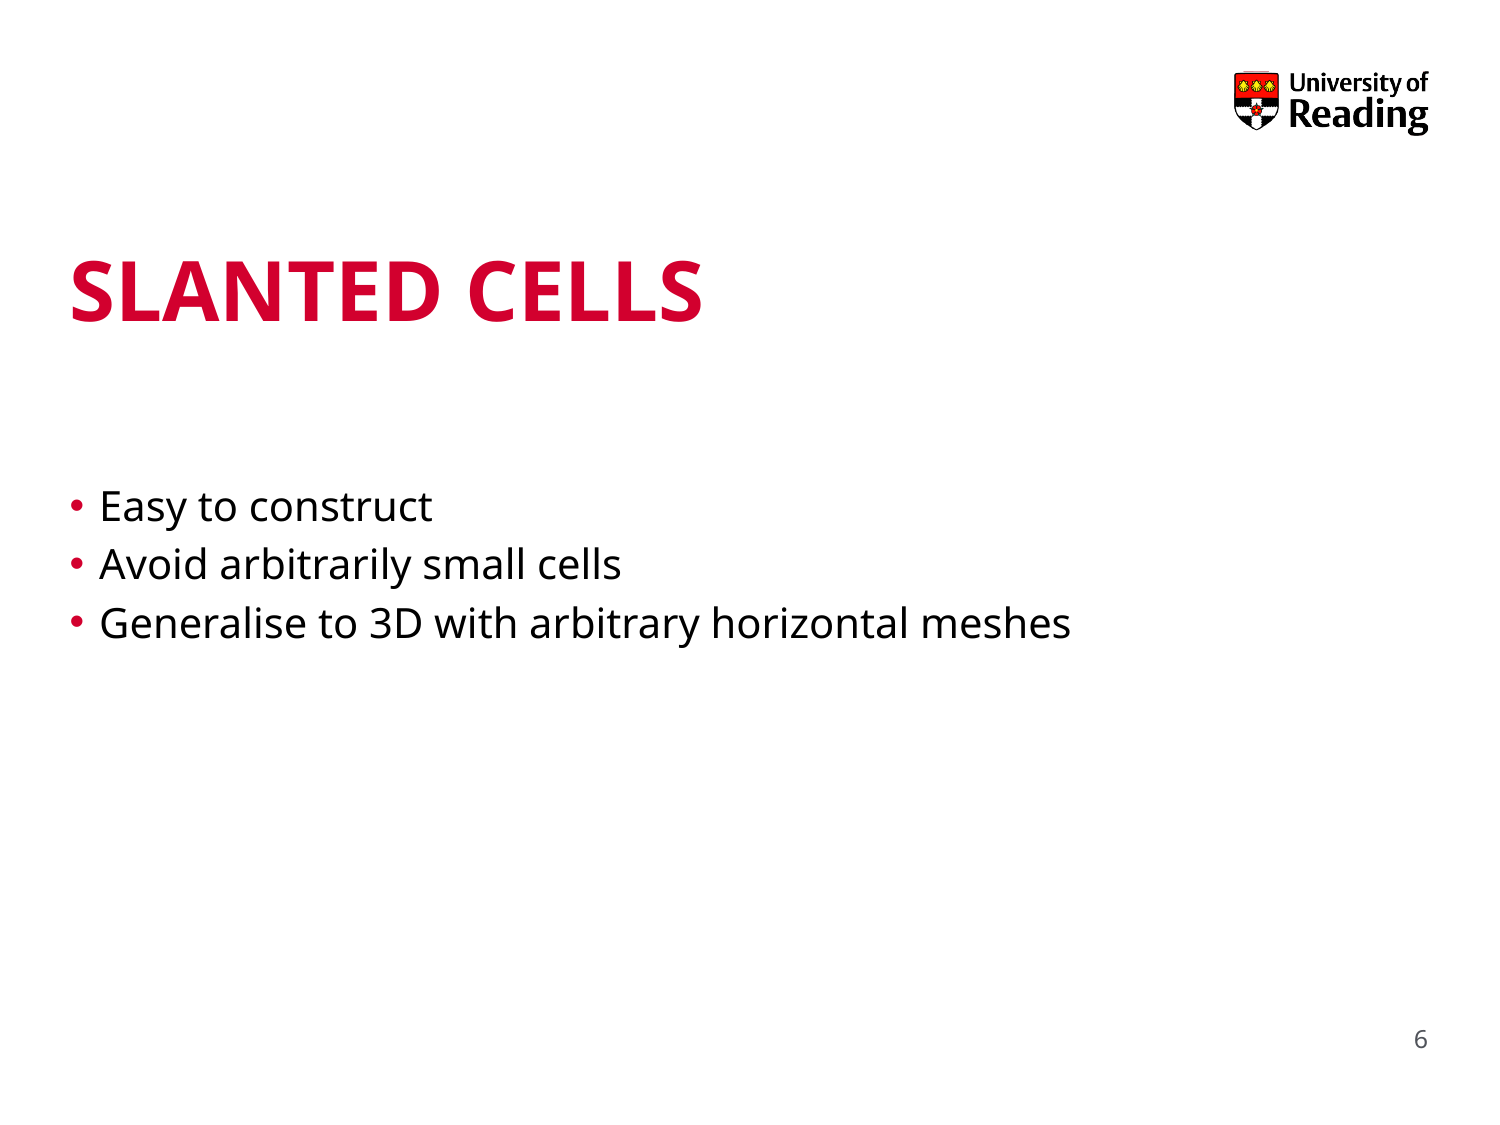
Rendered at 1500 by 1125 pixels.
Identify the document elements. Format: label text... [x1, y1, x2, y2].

picture [1234, 71, 1429, 136]
list Easy to construct Avoid arbitrarily small cells Generalise to 3D with arbitrary horizontal meshes [69, 479, 1428, 1013]
title Slanted Cells [69, 202, 1428, 339]
slide_number 6 [1316, 1023, 1428, 1065]
